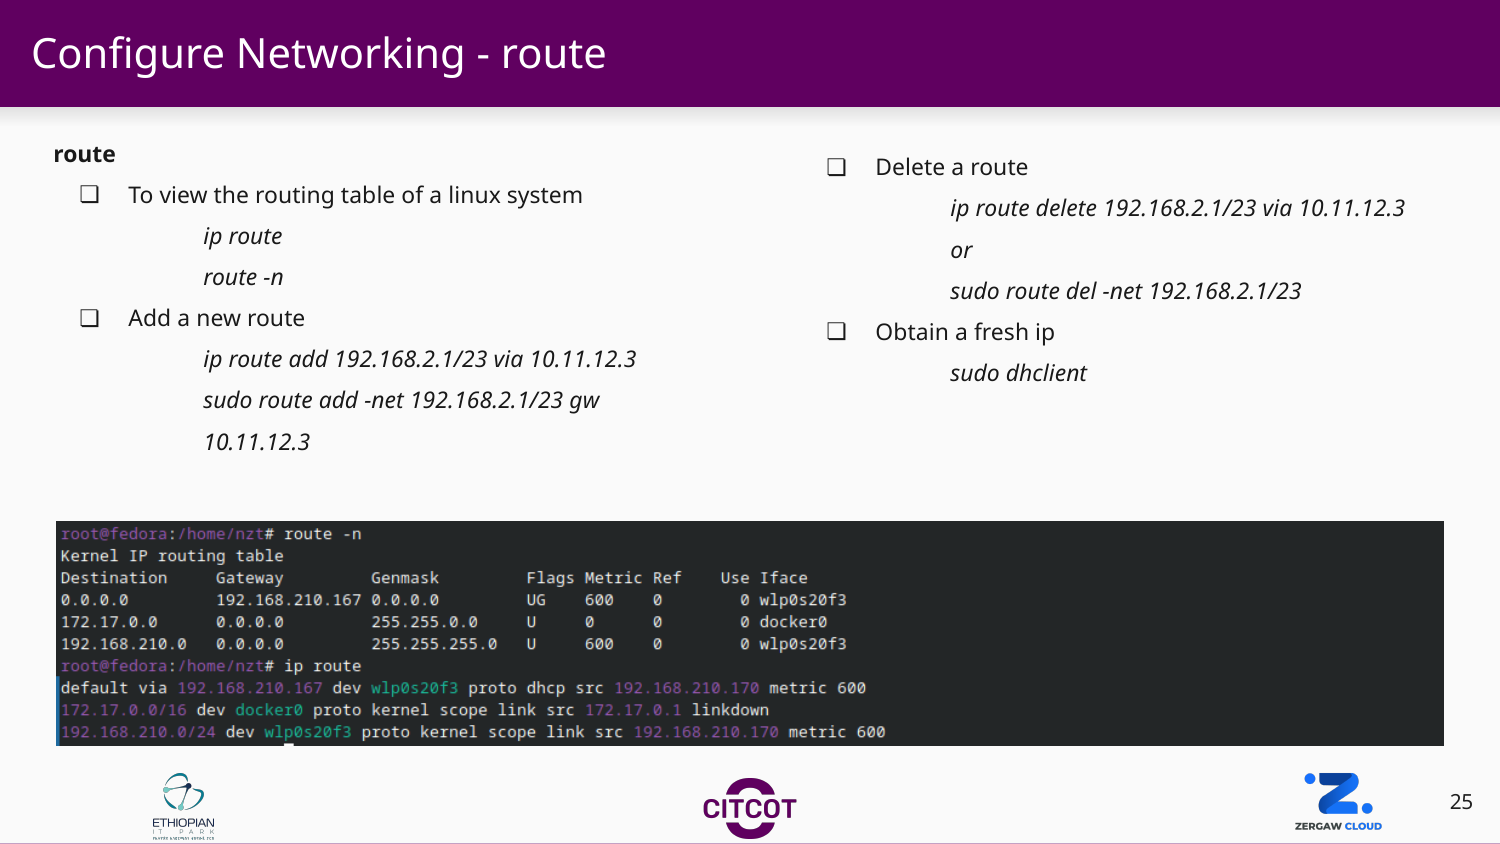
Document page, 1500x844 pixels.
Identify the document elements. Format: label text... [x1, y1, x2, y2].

list route To view the routing table of a linux system ip route route -n Add a new route ip route add 192.168.2.1/23 via 10.11.12.3 sudo route add -net 192.168.2.1/23 gw 10.11.12.3 [38, 124, 689, 497]
slide_number ‹#› [1398, 770, 1489, 835]
list Delete a route ip route delete 192.168.2.1/23 via 10.11.12.3 or sudo route del -net 192.168.2.1/23 Obtain a fresh ip sudo dhclient [785, 124, 1436, 497]
title Configure Networking - route [16, 2, 1464, 102]
picture [153, 773, 214, 840]
picture [1295, 770, 1382, 835]
picture [55, 521, 1445, 746]
picture [701, 778, 799, 839]
